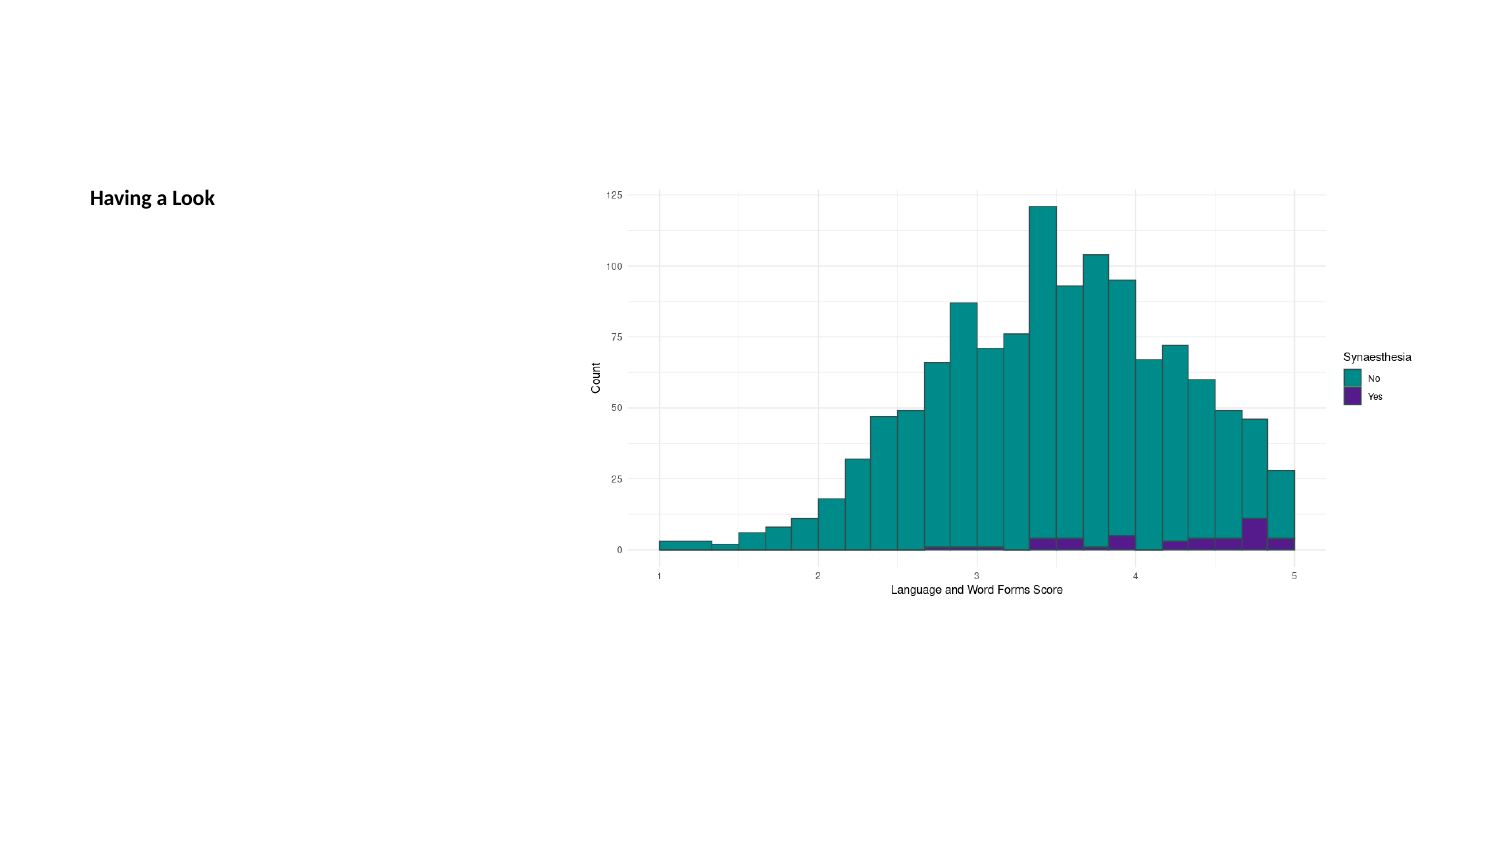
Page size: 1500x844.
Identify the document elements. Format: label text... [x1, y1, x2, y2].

list Having a Look [75, 176, 569, 754]
picture [585, 183, 1424, 603]
